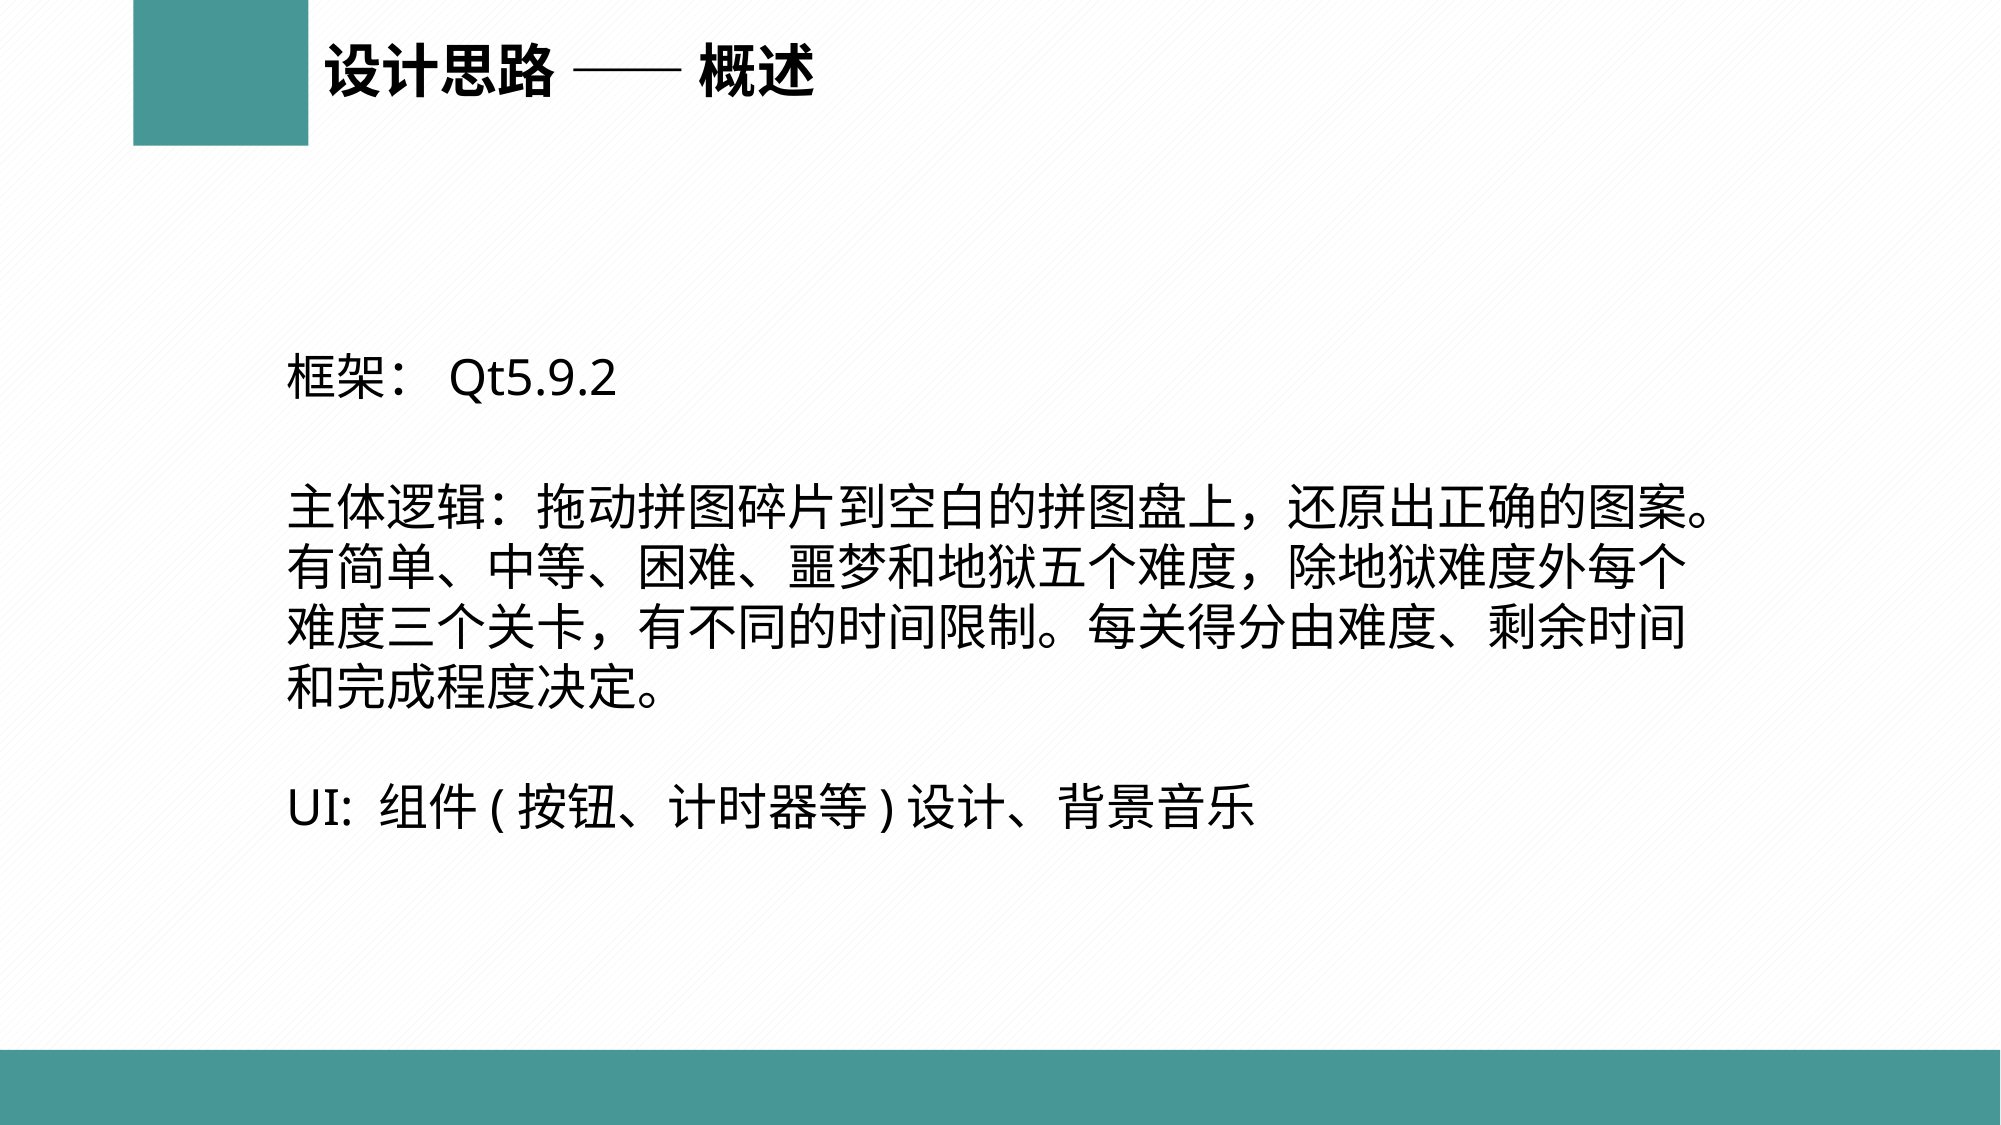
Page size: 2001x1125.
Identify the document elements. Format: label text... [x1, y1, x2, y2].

list 设计思路 —— 概述 [308, 34, 1087, 105]
text_box 框架：Qt5.9.2 主体逻辑：拖动拼图碎片到空白的拼图盘上，还原出正确的图案。有简单、中等、困难、噩梦和地狱五个难度，除地狱难度外每个难度三个关卡，有不同的时间限制。每关得分由难度、剩余时间和完成程度决定。 UI: 组件(按钮、计时器等)设计、背景音乐 [272, 337, 1728, 843]
